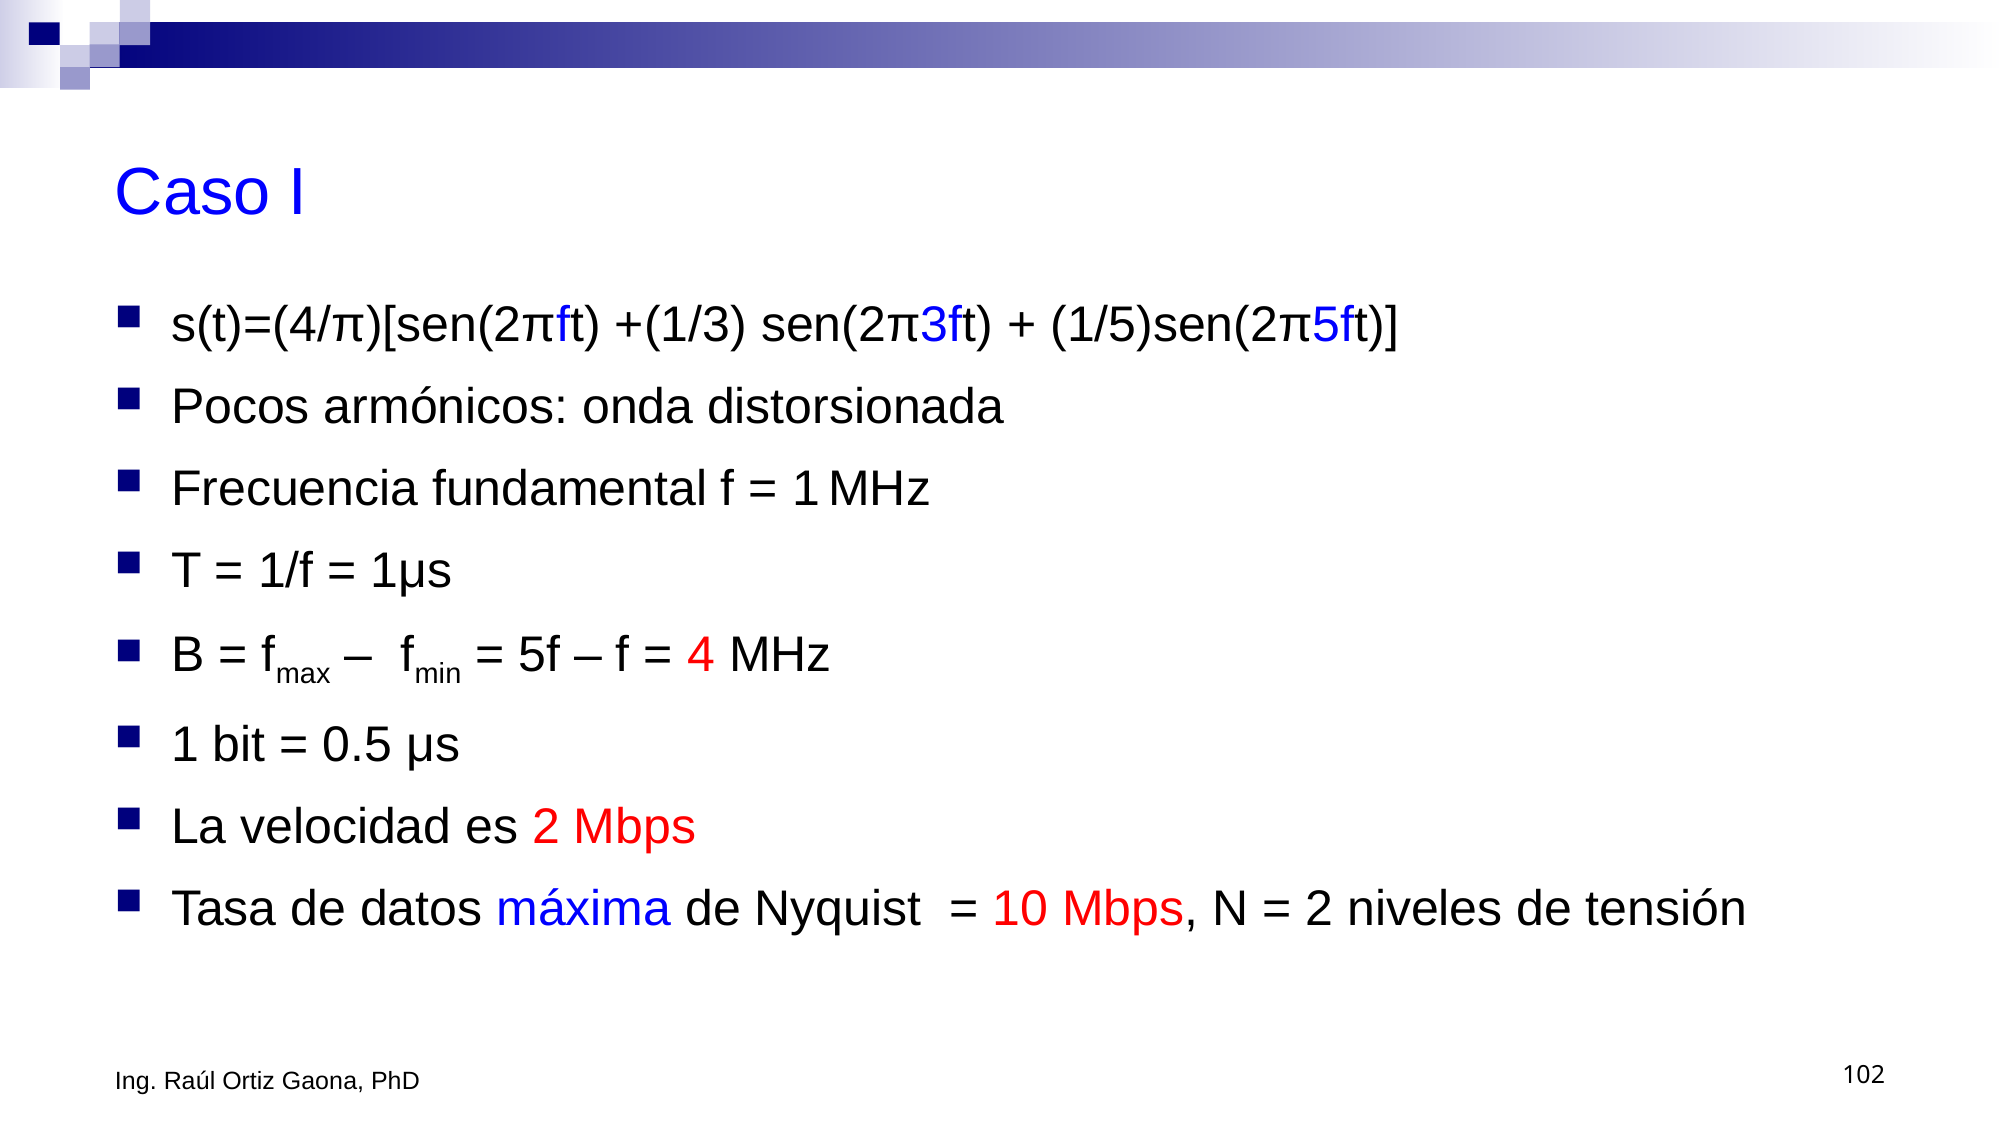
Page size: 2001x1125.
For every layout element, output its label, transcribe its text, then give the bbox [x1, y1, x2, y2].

slide_number 102 [1433, 1025, 1900, 1100]
slide_number Ing. Raúl Ortiz Gaona, PhD [99, 1024, 567, 1103]
title Caso I [99, 75, 1900, 300]
